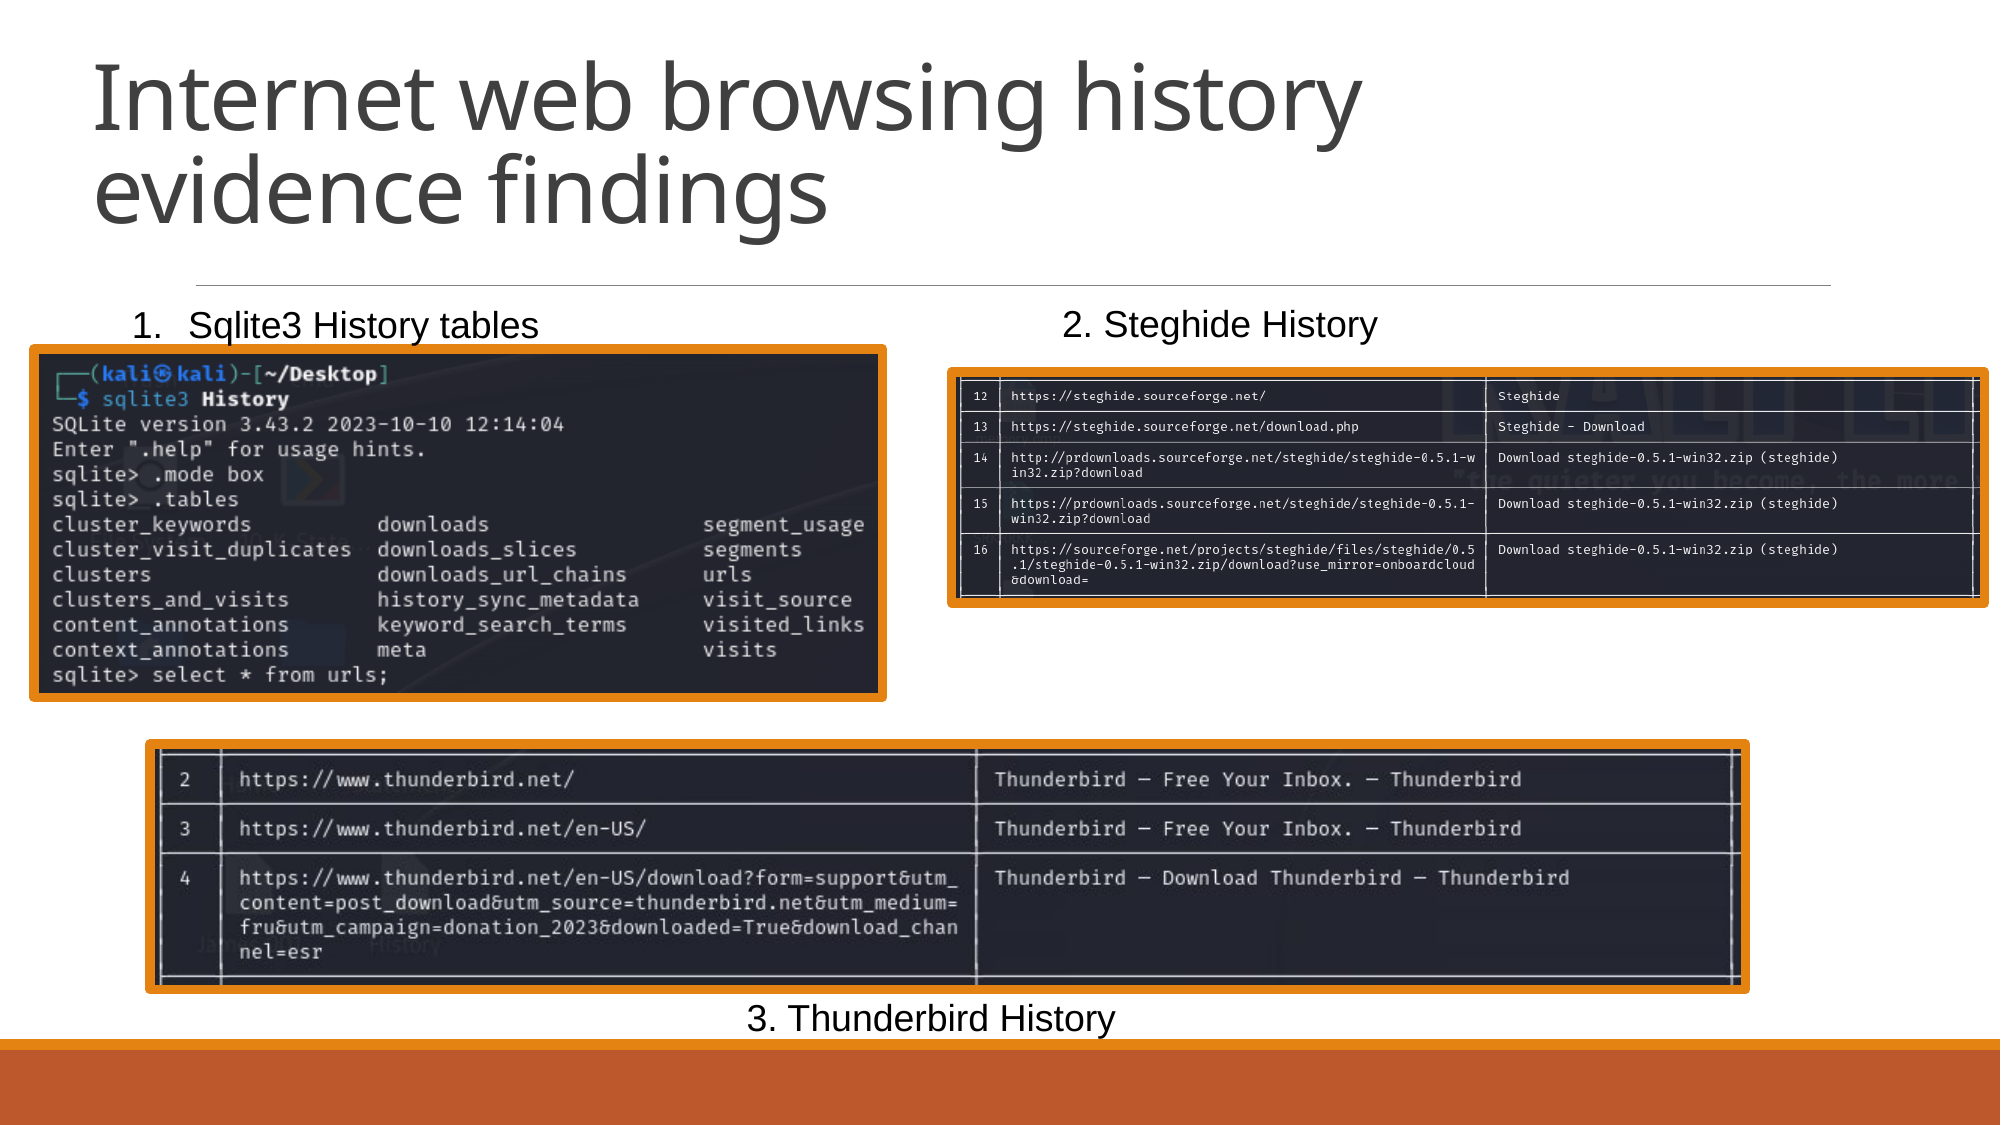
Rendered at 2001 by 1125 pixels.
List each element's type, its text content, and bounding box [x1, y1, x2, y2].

picture [955, 376, 1981, 599]
picture [38, 352, 879, 694]
text_box 3. Thunderbird History [731, 996, 1182, 1047]
text_box 2. Steghide History [1047, 292, 1498, 353]
picture [154, 748, 1742, 986]
text_box Sqlite3 History tables [116, 293, 567, 350]
title Internet web browsing history evidence findings [77, 12, 1728, 251]
